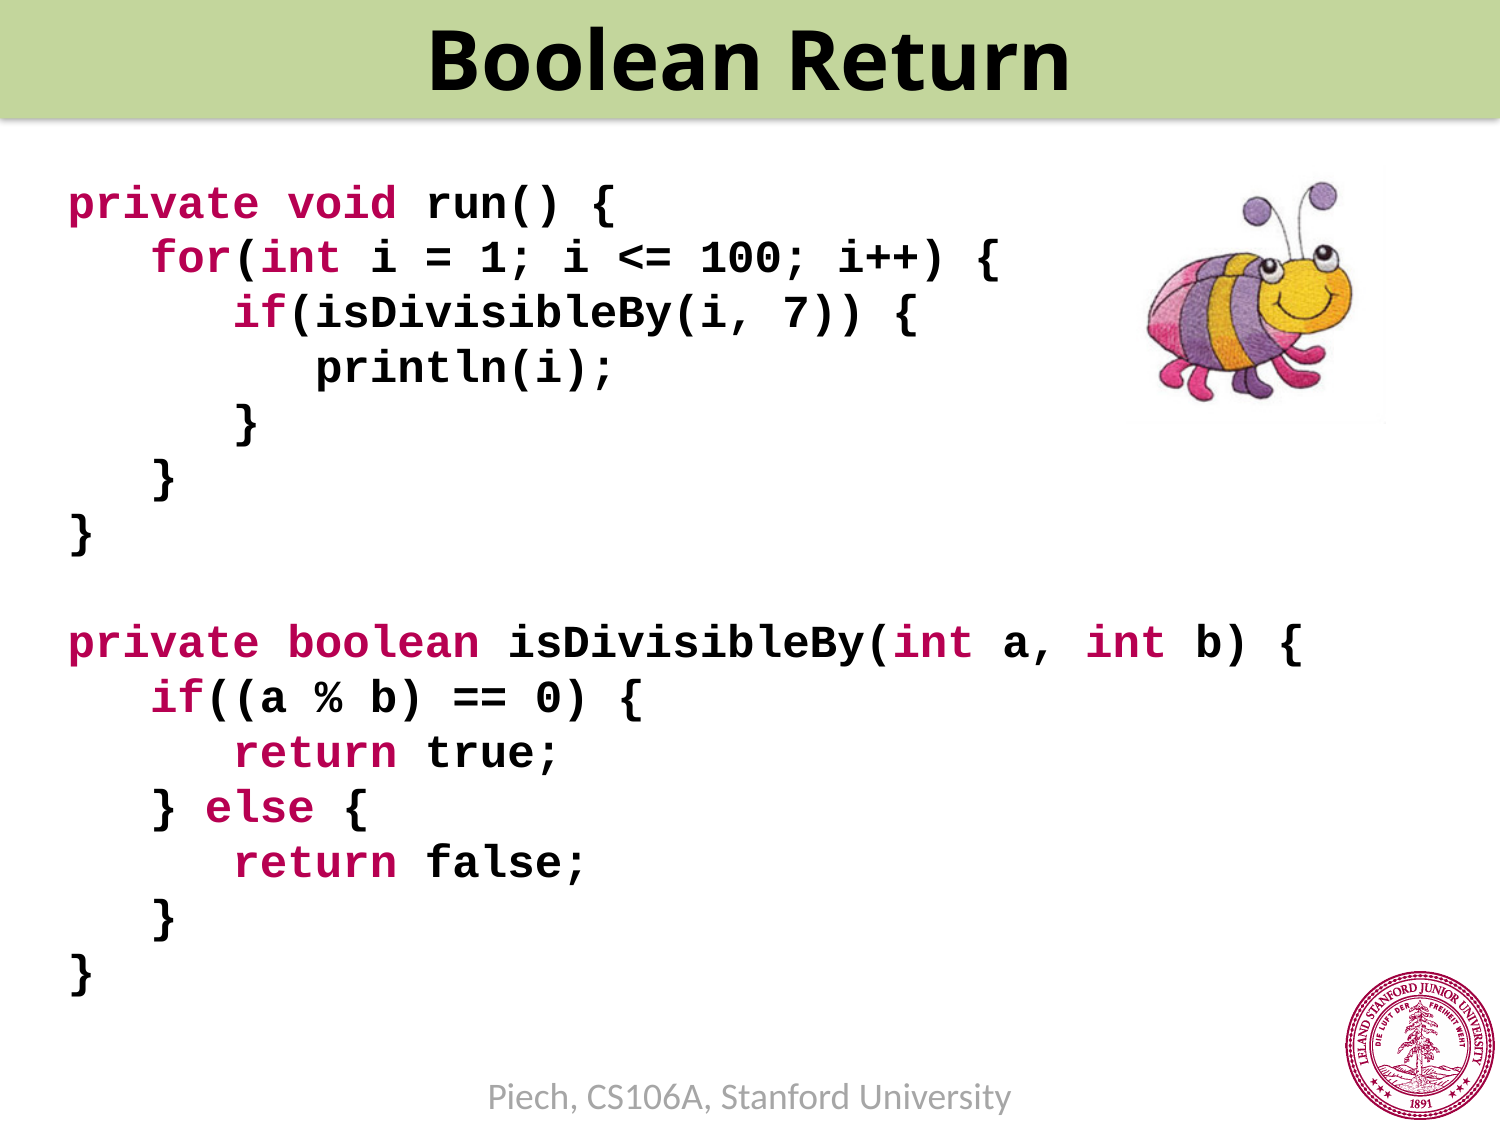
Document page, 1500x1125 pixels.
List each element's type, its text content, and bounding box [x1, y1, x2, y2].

list private void run() { for(int i = 1; i <= 100; i++) { if(isDivisibleBy(i, 7)) { println(i); } } } private boolean isDivisibleBy(int a, int b) { if((a % b) == 0) { return true; } else { return false; } } [52, 129, 1451, 829]
picture [1126, 164, 1386, 424]
text_box Boolean Return [0, 0, 1500, 122]
picture [1345, 971, 1495, 1120]
